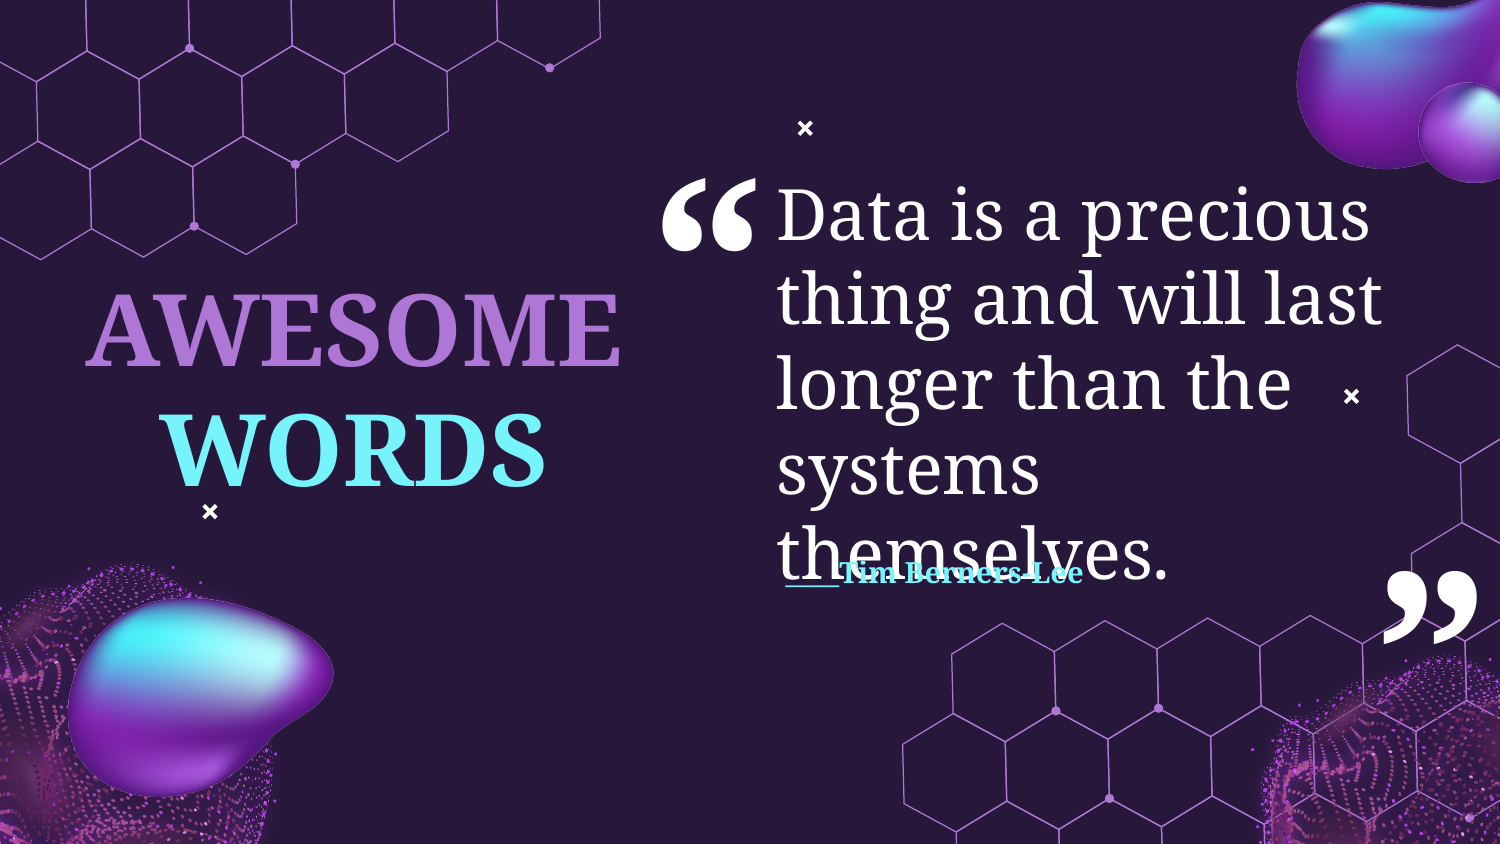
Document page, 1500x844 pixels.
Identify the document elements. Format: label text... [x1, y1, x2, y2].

title AWESOME WORDS [10, 121, 698, 652]
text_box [1345, 389, 1359, 403]
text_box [203, 505, 217, 519]
text_box ” [1358, 587, 1500, 650]
text_box “ [634, 194, 857, 313]
text_box Data is a precious thing and will last longer than the systems themselves. [761, 121, 1428, 641]
picture [1271, 0, 1500, 207]
picture [1247, 651, 1500, 844]
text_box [798, 121, 812, 135]
text_box ____Tim Berners-Lee [659, 539, 1210, 641]
picture [0, 559, 350, 844]
